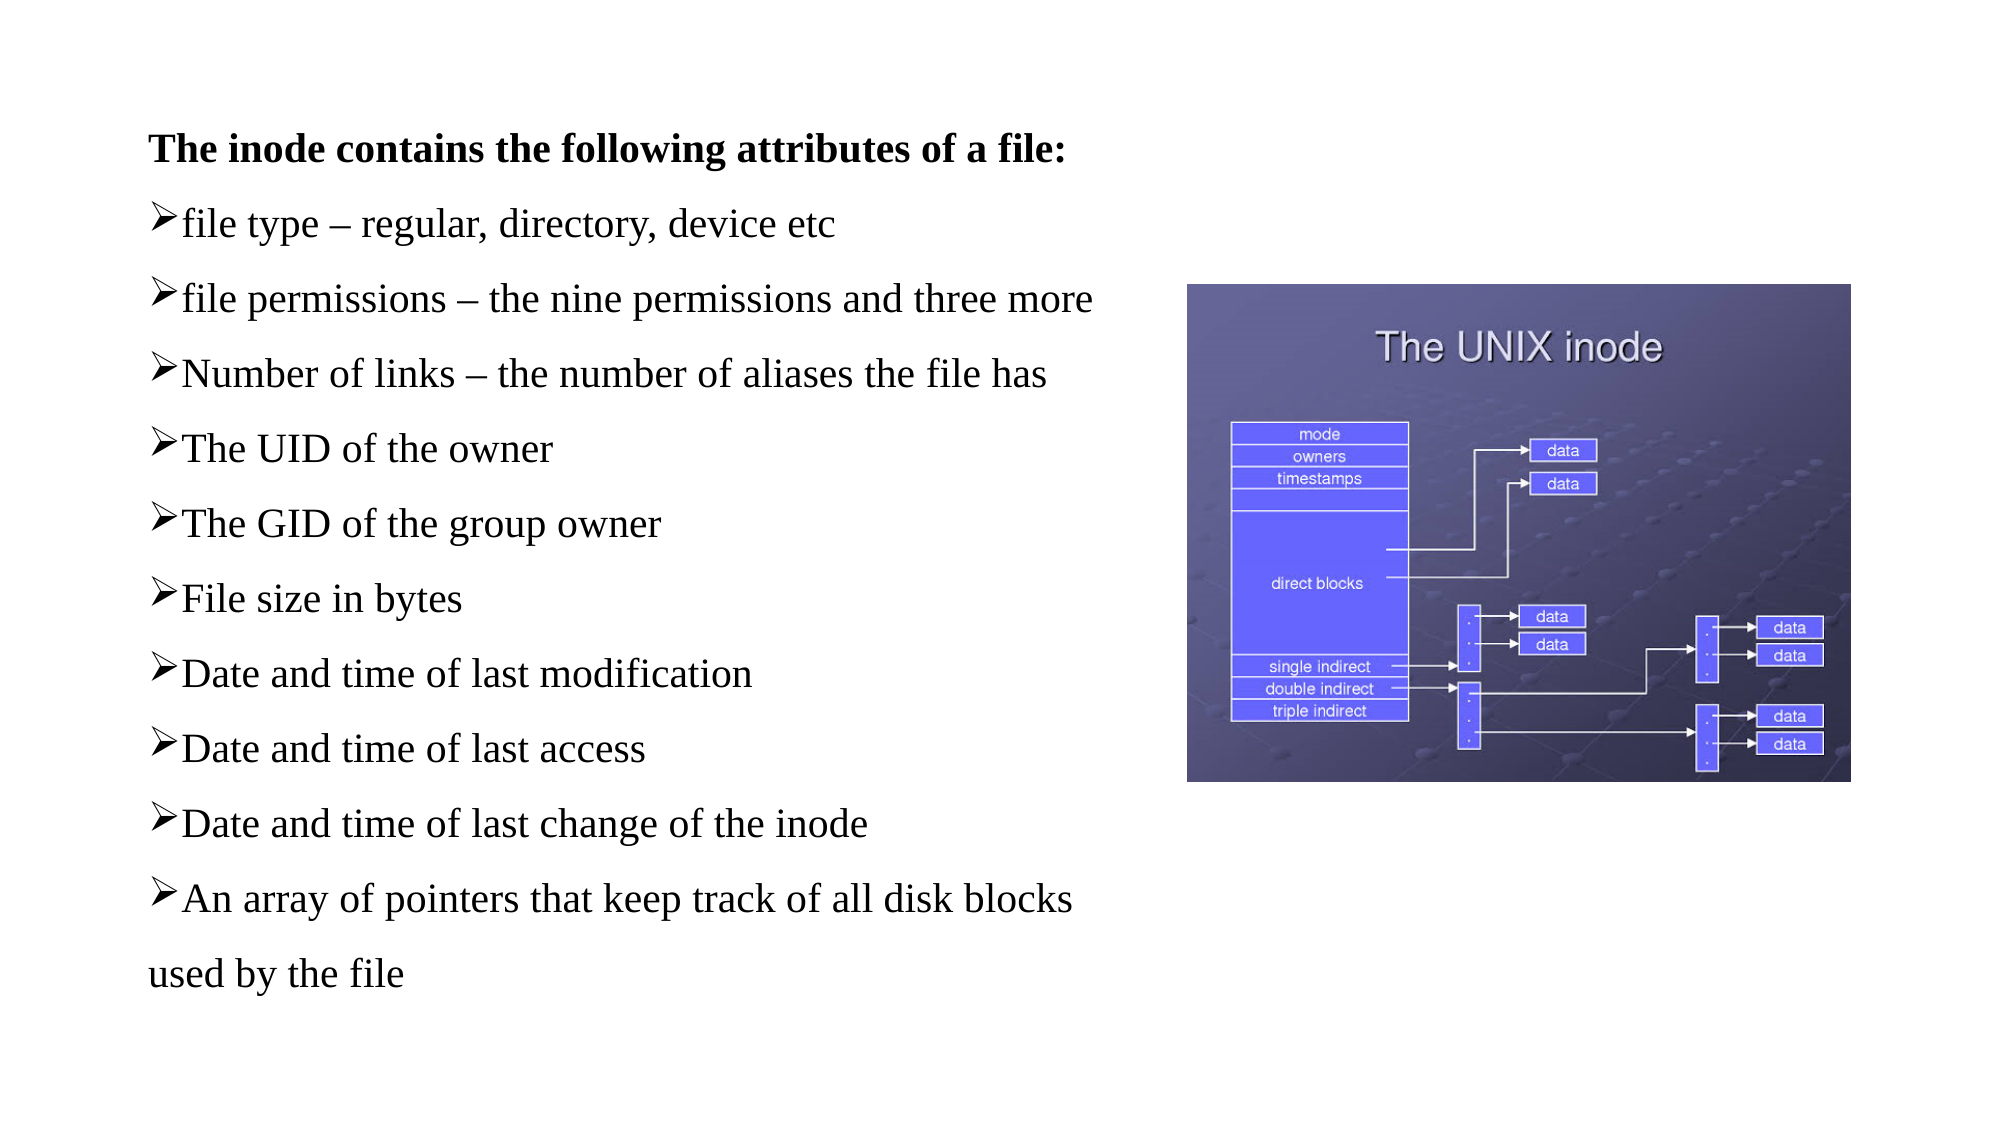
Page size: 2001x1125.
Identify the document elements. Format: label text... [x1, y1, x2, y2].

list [1187, 284, 1851, 782]
list The inode contains the following attributes of a file: file type – regular, directory, device etc file permissions – the nine permissions and three more Number of links – the number of aliases the file has The UID of the owner The GID of the group owner File size in bytes Date and time of last modification Date and time of last access Date and time of last change of the inode An array of pointers that keep track of all disk blocks used by the file [133, 88, 1142, 1002]
